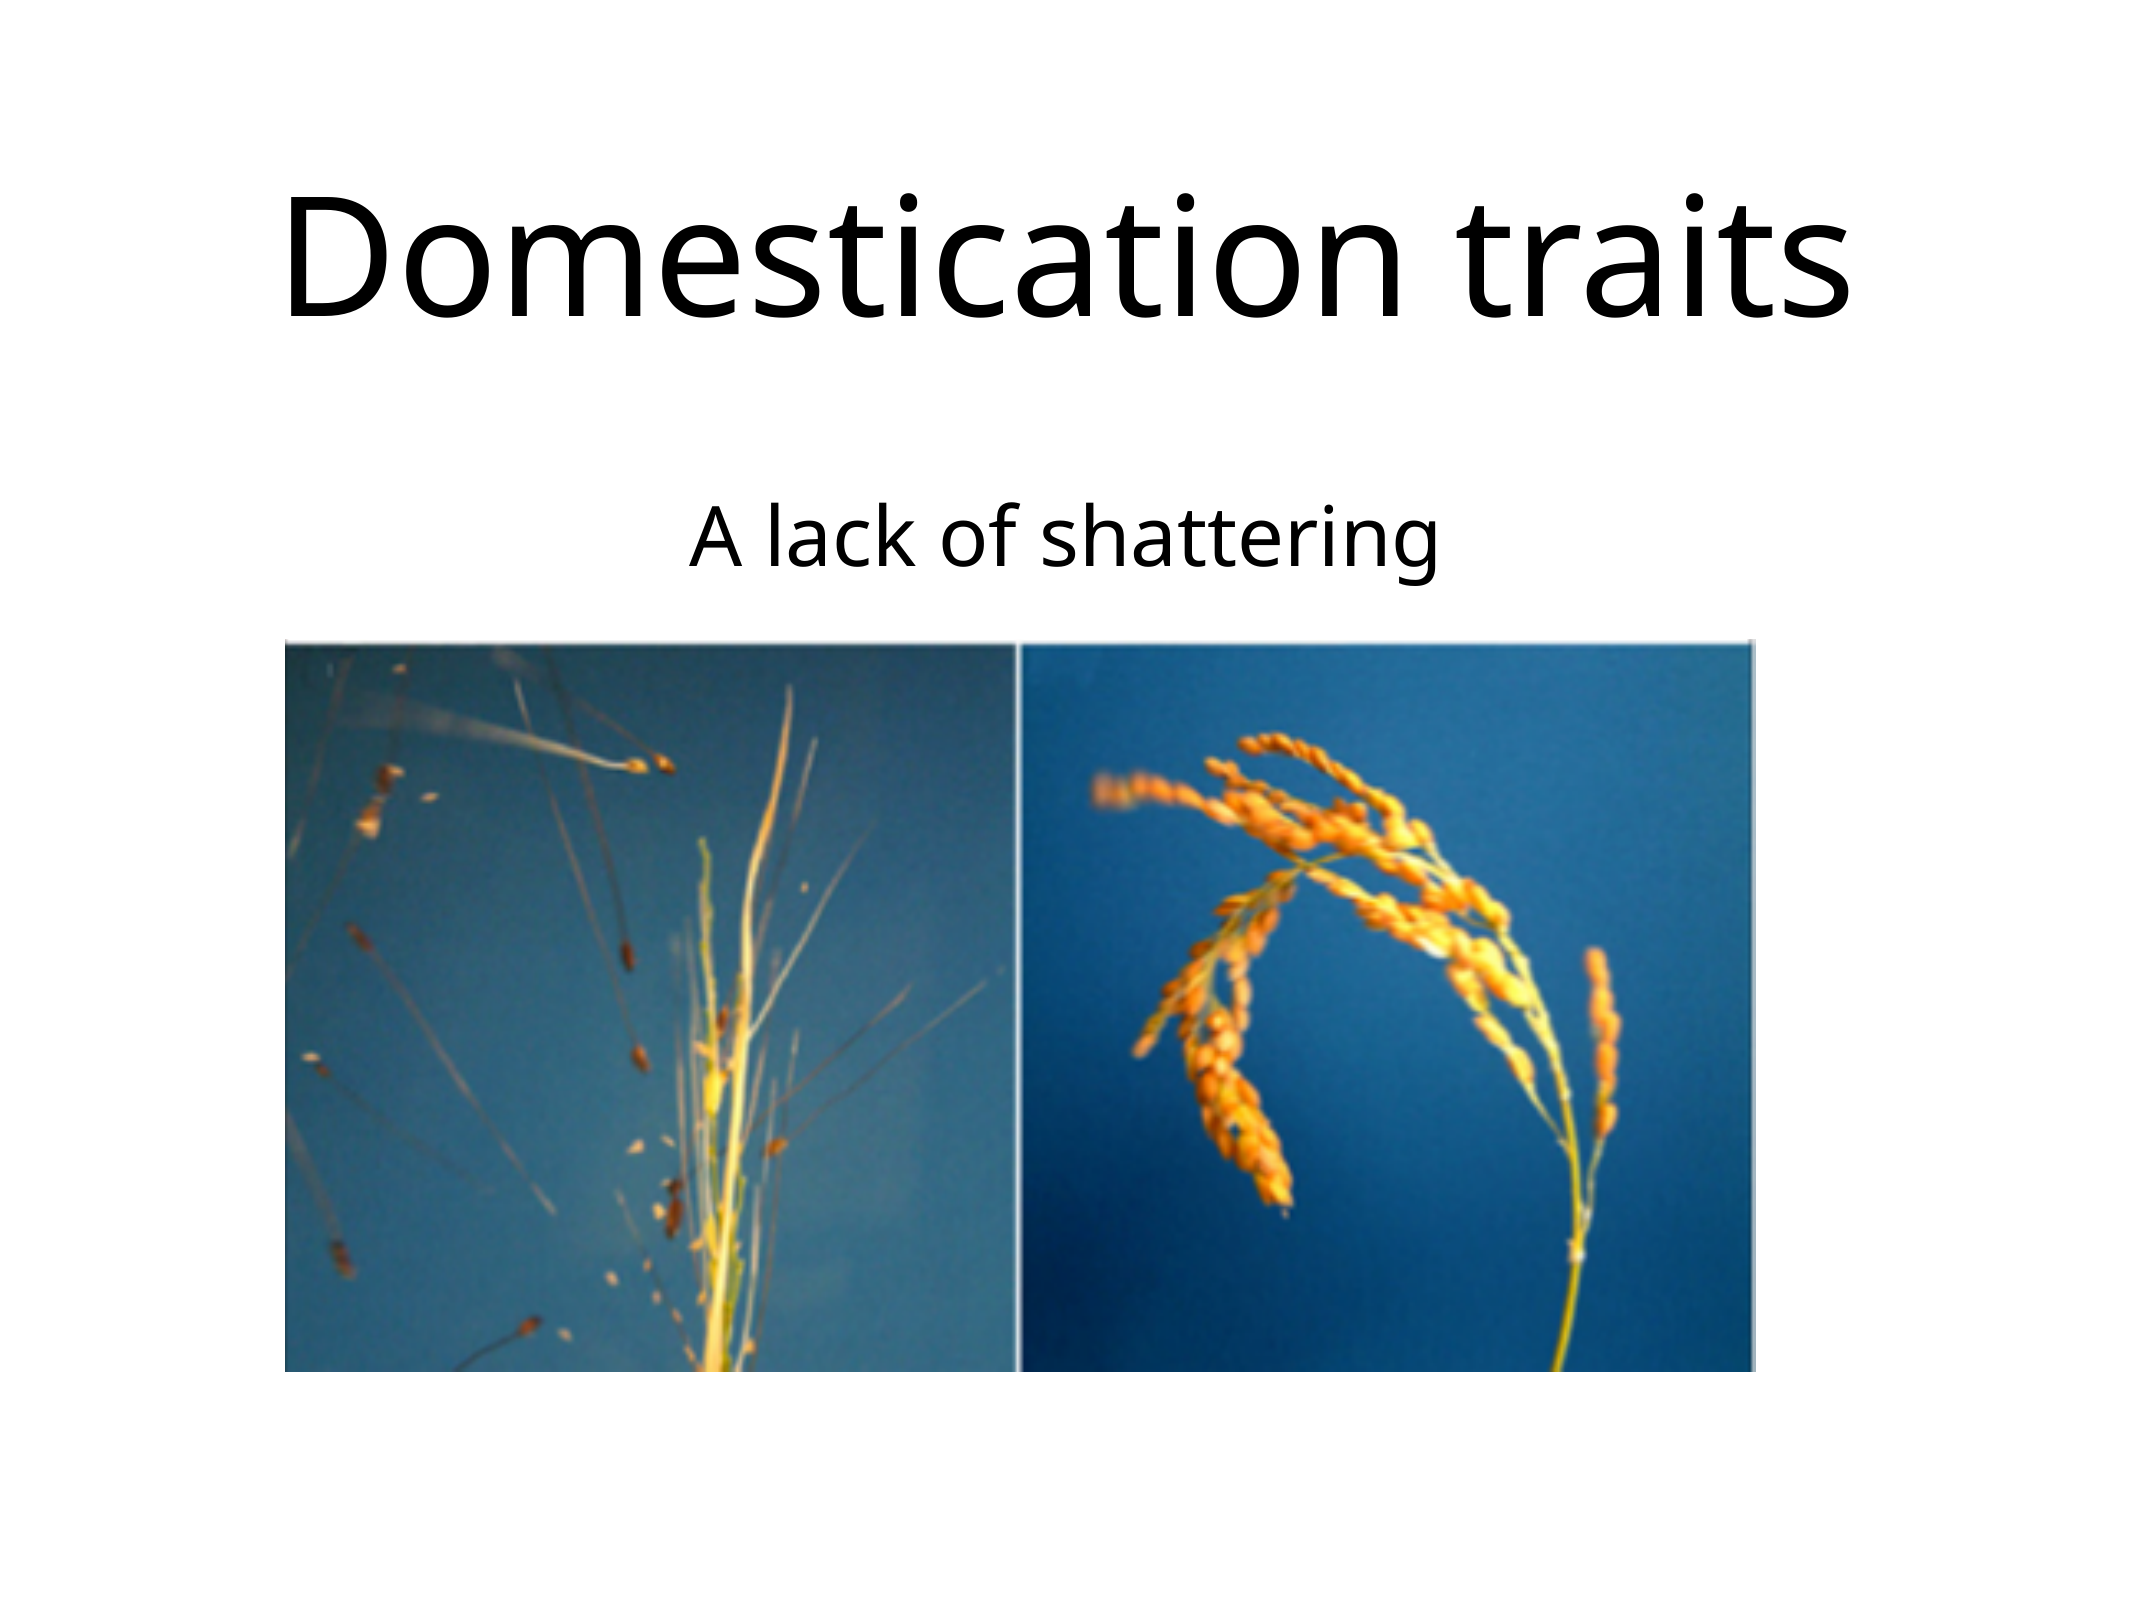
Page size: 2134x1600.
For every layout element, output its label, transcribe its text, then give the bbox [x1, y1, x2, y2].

text_box A lack of shattering [681, 474, 1452, 592]
picture [285, 639, 1756, 1372]
title Domestication traits [155, 72, 1978, 428]
